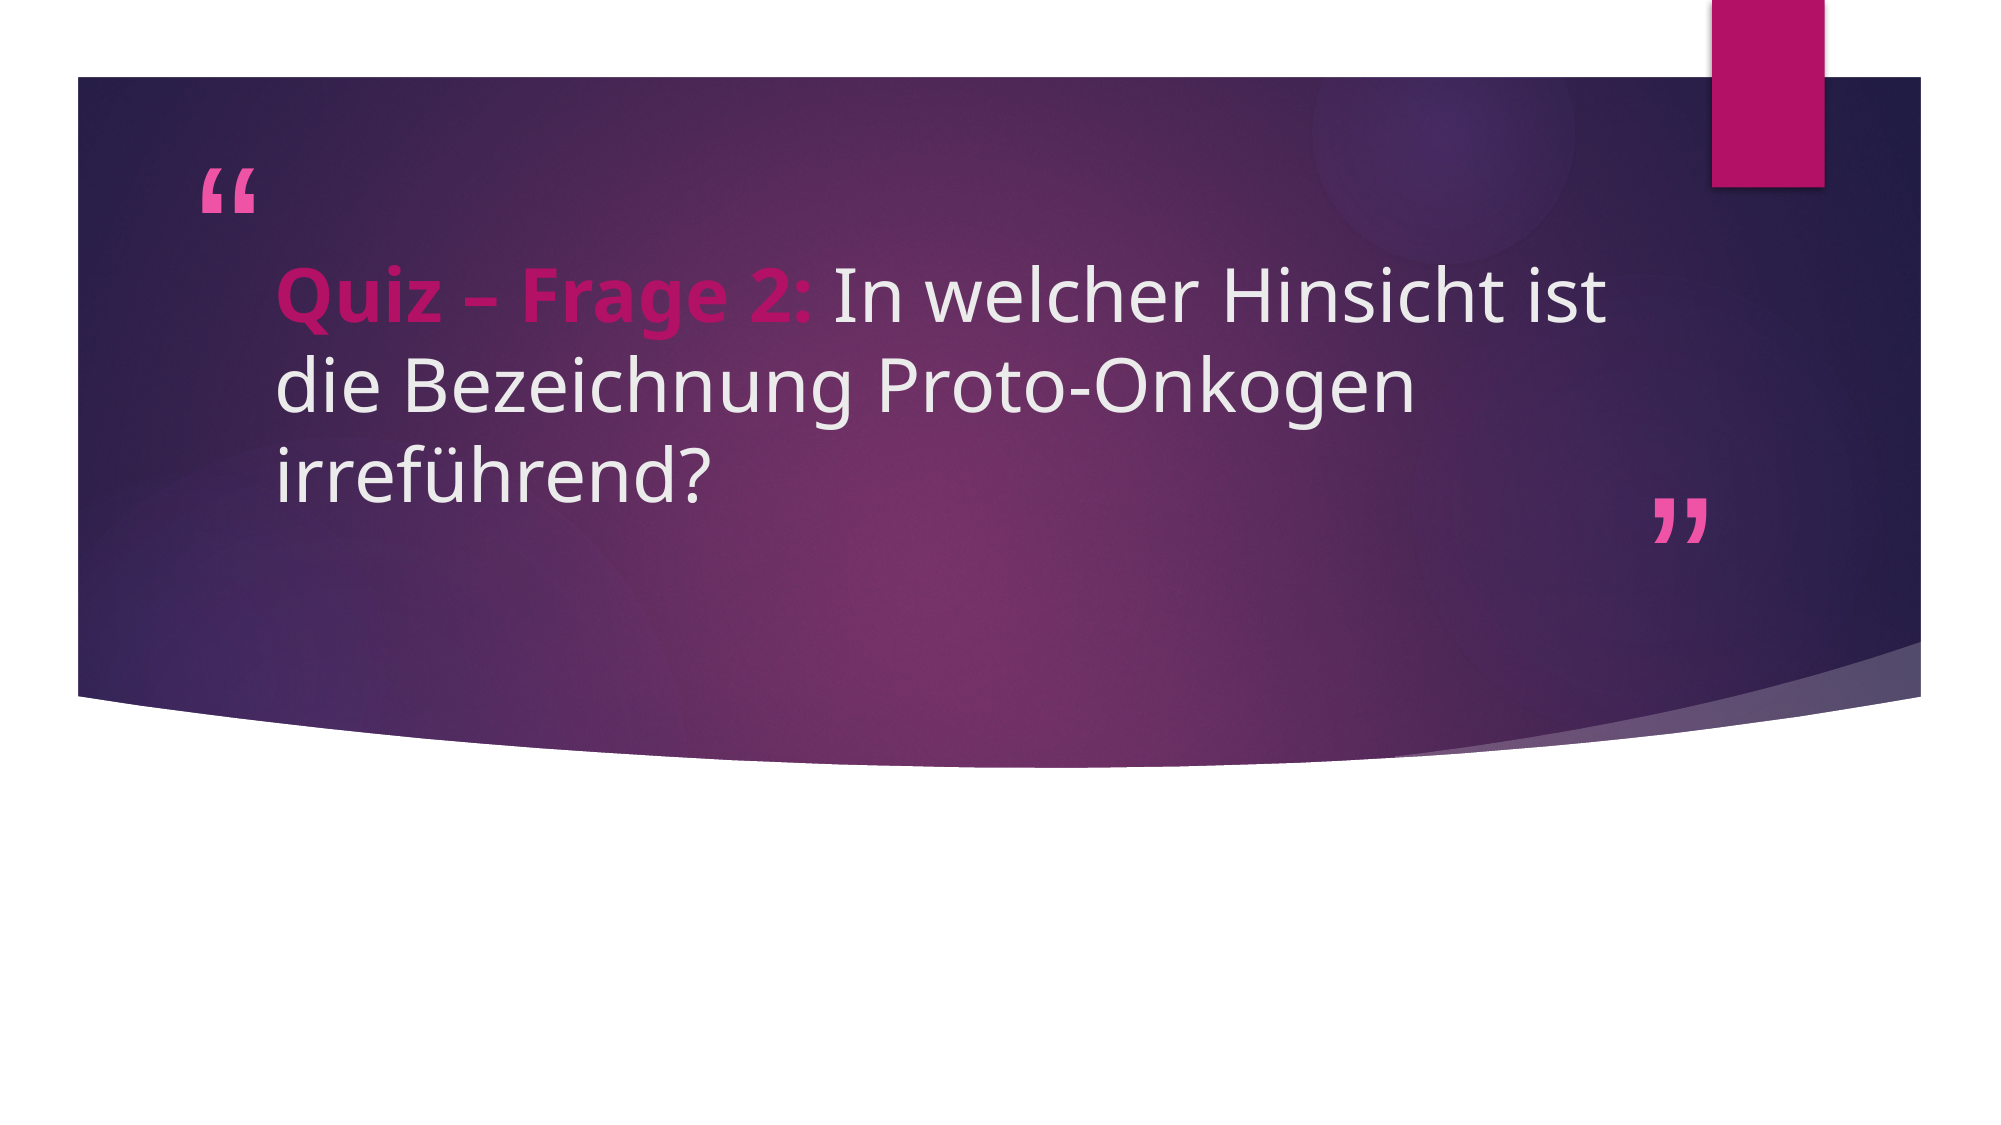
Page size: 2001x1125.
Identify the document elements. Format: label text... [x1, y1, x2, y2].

title Quiz – Frage 2: In welcher Hinsicht ist die Bezeichnung Proto-Onkogen irreführend? [259, 161, 1647, 604]
